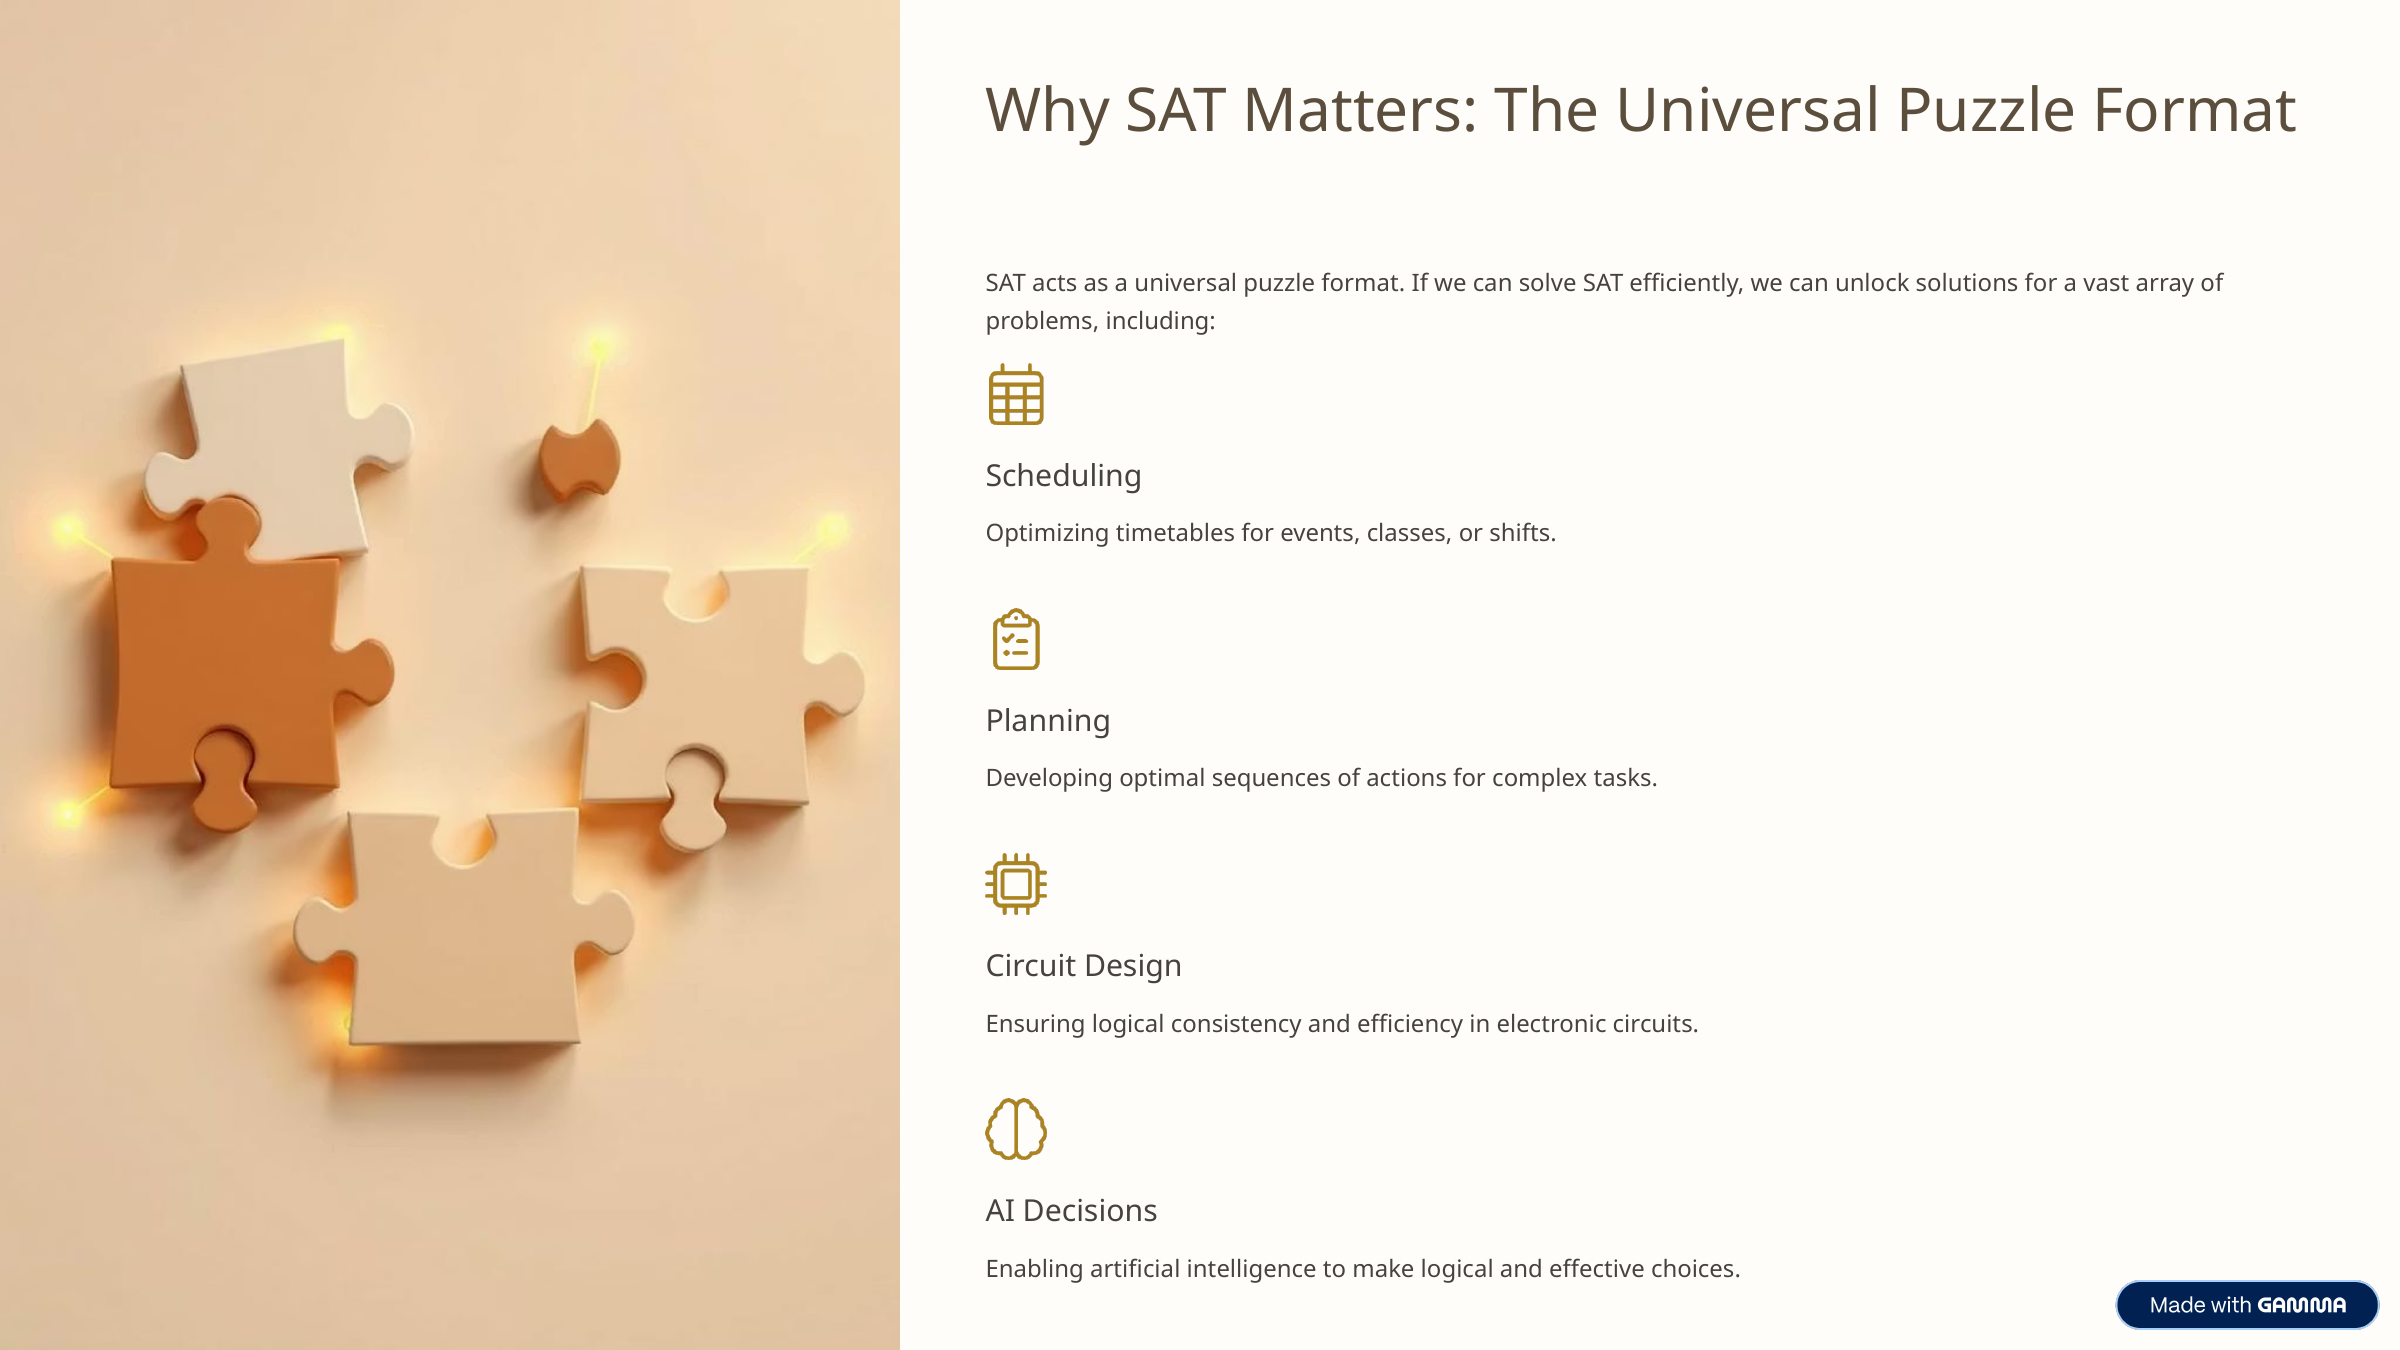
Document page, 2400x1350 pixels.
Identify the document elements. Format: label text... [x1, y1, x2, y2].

picture [985, 1098, 1047, 1160]
text_box Planning [985, 700, 1292, 739]
text_box Why SAT Matters: The Universal Puzzle Format [985, 67, 2315, 221]
text_box Optimizing timetables for events, classes, or shifts. [985, 507, 2315, 548]
picture [0, 0, 900, 1350]
text_box Enabling artificial intelligence to make logical and effective choices. [985, 1243, 2315, 1283]
picture [2106, 1271, 2389, 1339]
text_box Scheduling [985, 454, 1292, 494]
text_box AI Decisions [985, 1190, 1292, 1229]
picture [985, 363, 1047, 425]
text_box Ensuring logical consistency and efficiency in electronic circuits. [985, 998, 2315, 1038]
text_box Developing optimal sequences of actions for complex tasks. [985, 753, 2315, 793]
text_box SAT acts as a universal puzzle format. If we can solve SAT efficiently, we can unlock solutions for a vast array of problems, including: [985, 257, 2315, 336]
picture [985, 853, 1047, 915]
text_box Circuit Design [985, 945, 1292, 984]
picture [985, 608, 1047, 670]
